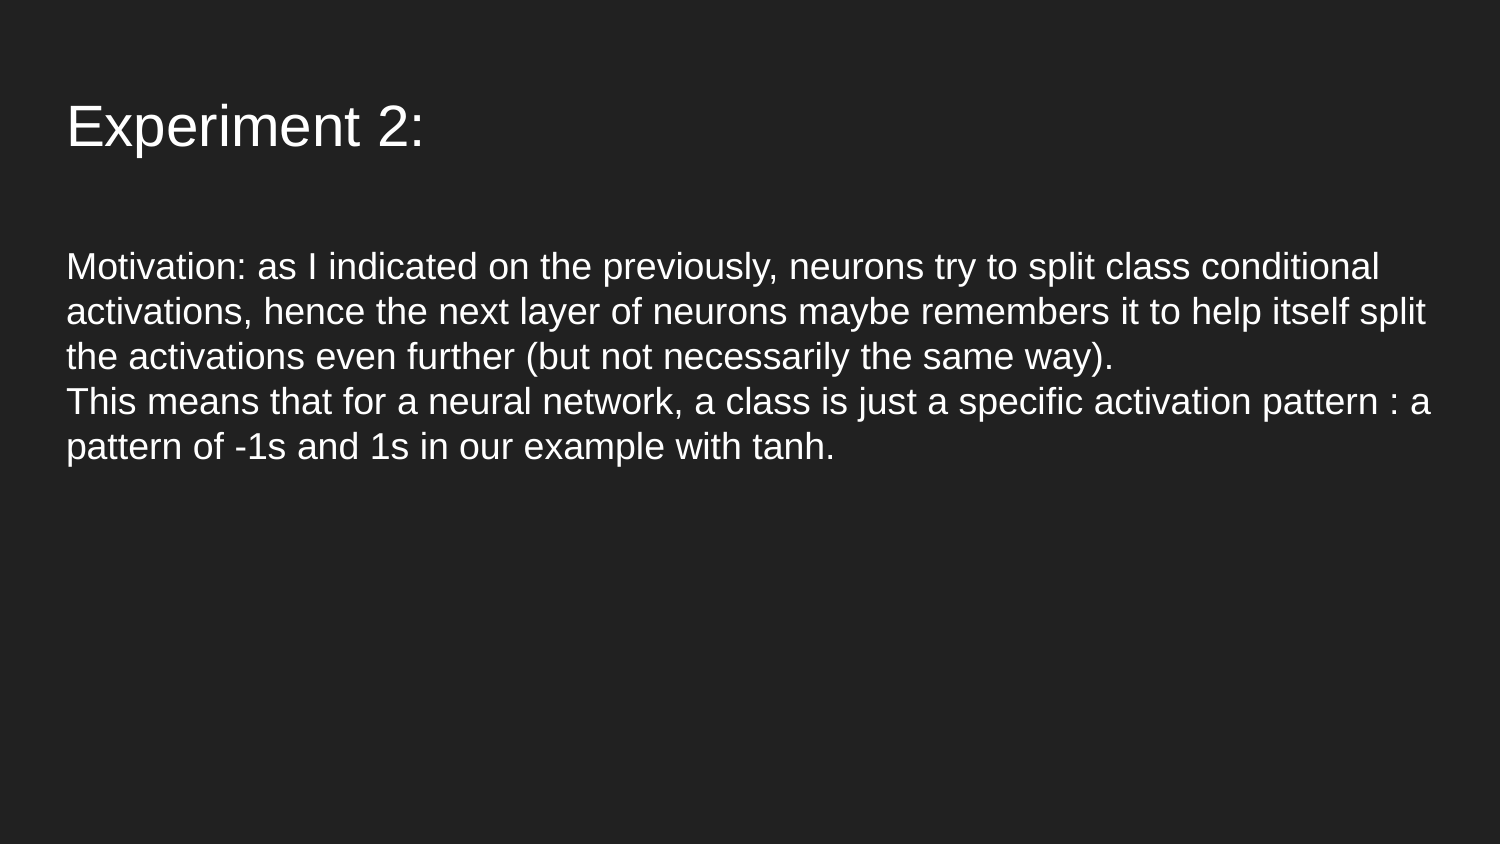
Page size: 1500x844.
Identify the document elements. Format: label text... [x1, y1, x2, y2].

title Experiment 2: [51, 72, 1449, 167]
list Motivation: as I indicated on the previously, neurons try to split class conditional activations, hence the next layer of neurons maybe remembers it to help itself split the activations even further (but not necessarily the same way). This means that for a neural network, a class is just a specific activation pattern : a pattern of -1s and 1s in our example with tanh. [51, 226, 1449, 788]
